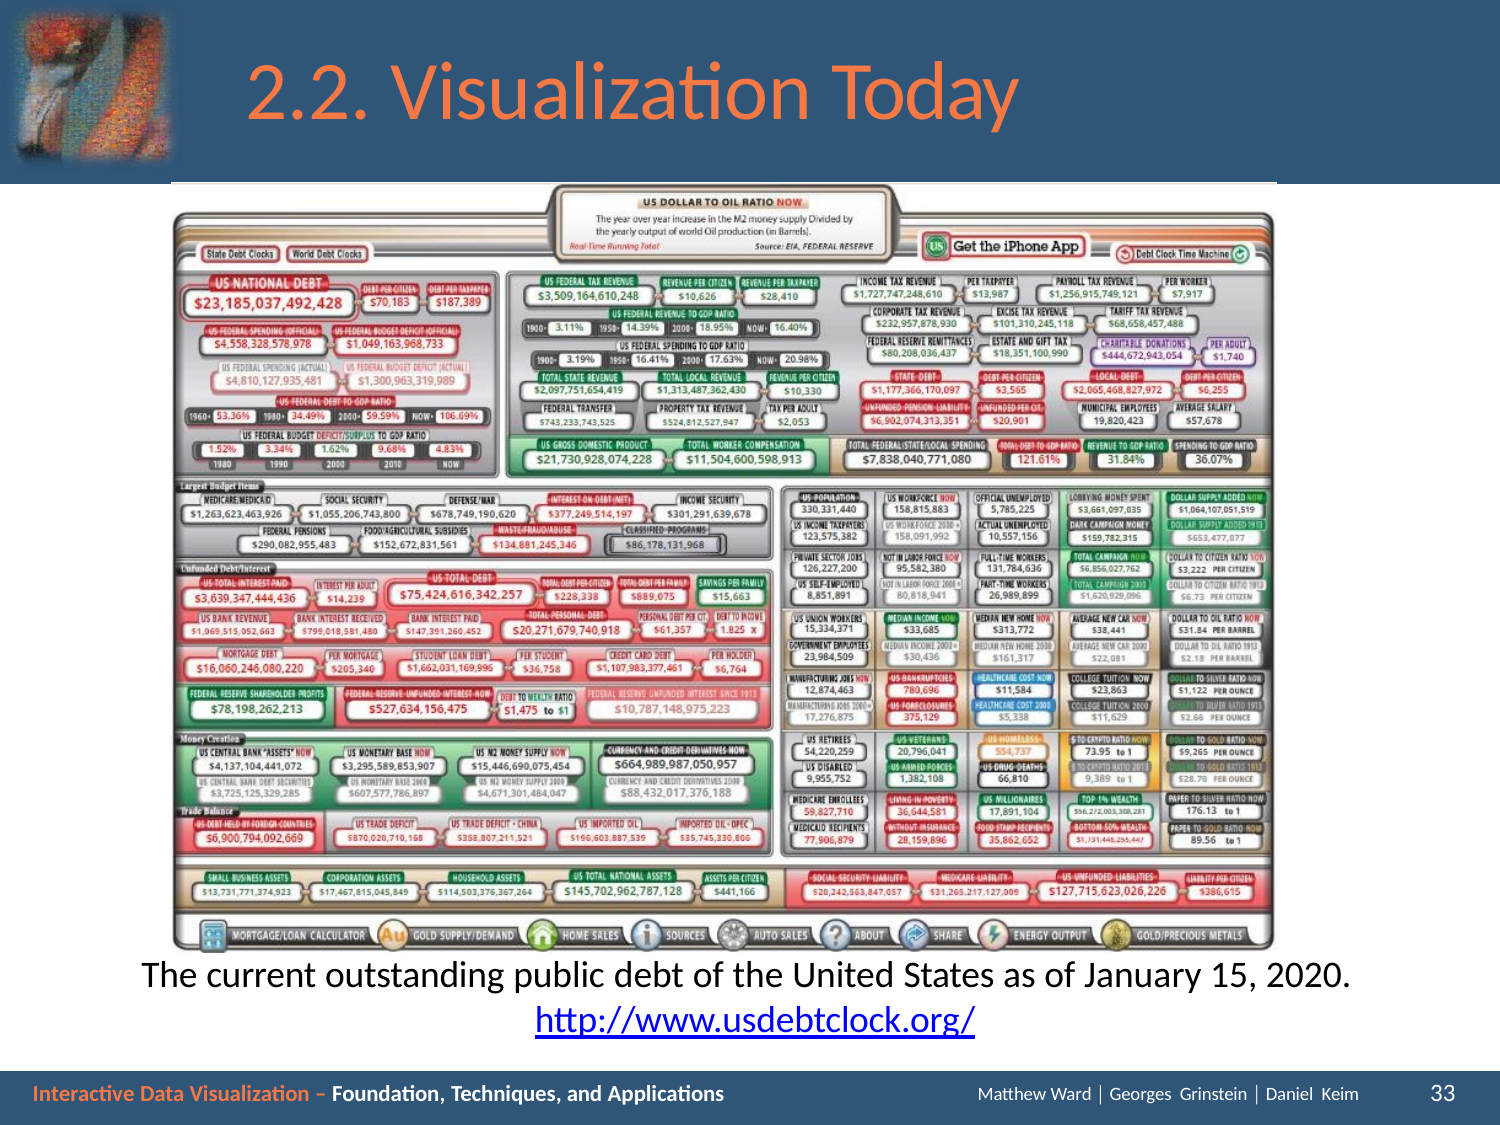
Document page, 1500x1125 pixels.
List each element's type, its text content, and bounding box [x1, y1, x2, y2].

picture [0, 0, 185, 174]
footer Interactive Data Visualization – Foundation, Techniques, and Applications [30, 1081, 735, 1125]
text_box The current outstanding public debt of the United States as of January 15, 2020. http://www.usdebtclock.org/ [139, 947, 1361, 1040]
slide_number 33 [1423, 1080, 1462, 1125]
title 2.2. Visualization Today [243, 33, 1034, 181]
slide_number Matthew Ward │ Georges Grinstein │ Daniel Keim [975, 1083, 1368, 1125]
picture [0, 182, 1500, 1071]
